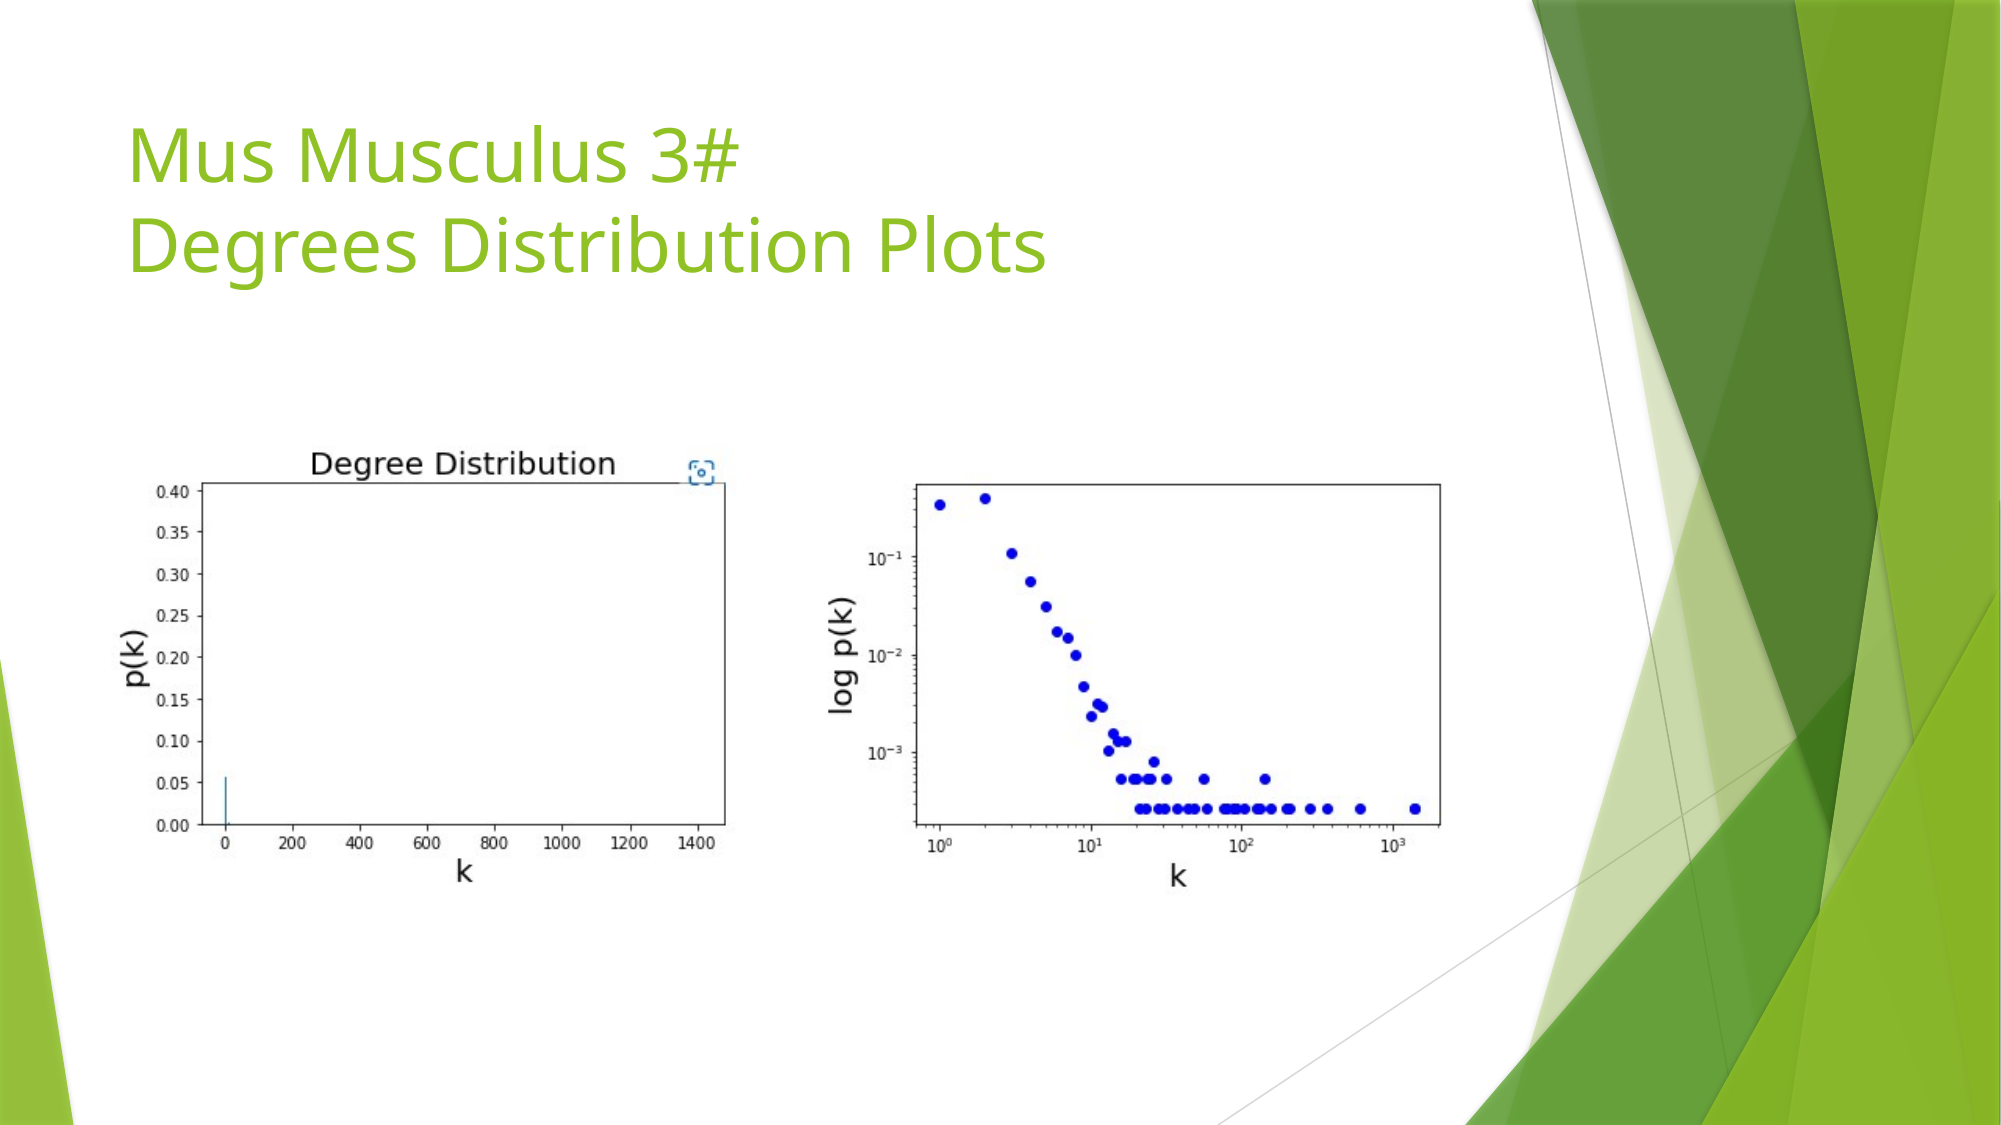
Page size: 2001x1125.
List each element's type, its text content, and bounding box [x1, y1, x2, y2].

title Mus Musculus 3# Degrees Distribution Plots [111, 99, 1522, 317]
picture [815, 469, 1461, 901]
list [110, 444, 762, 901]
